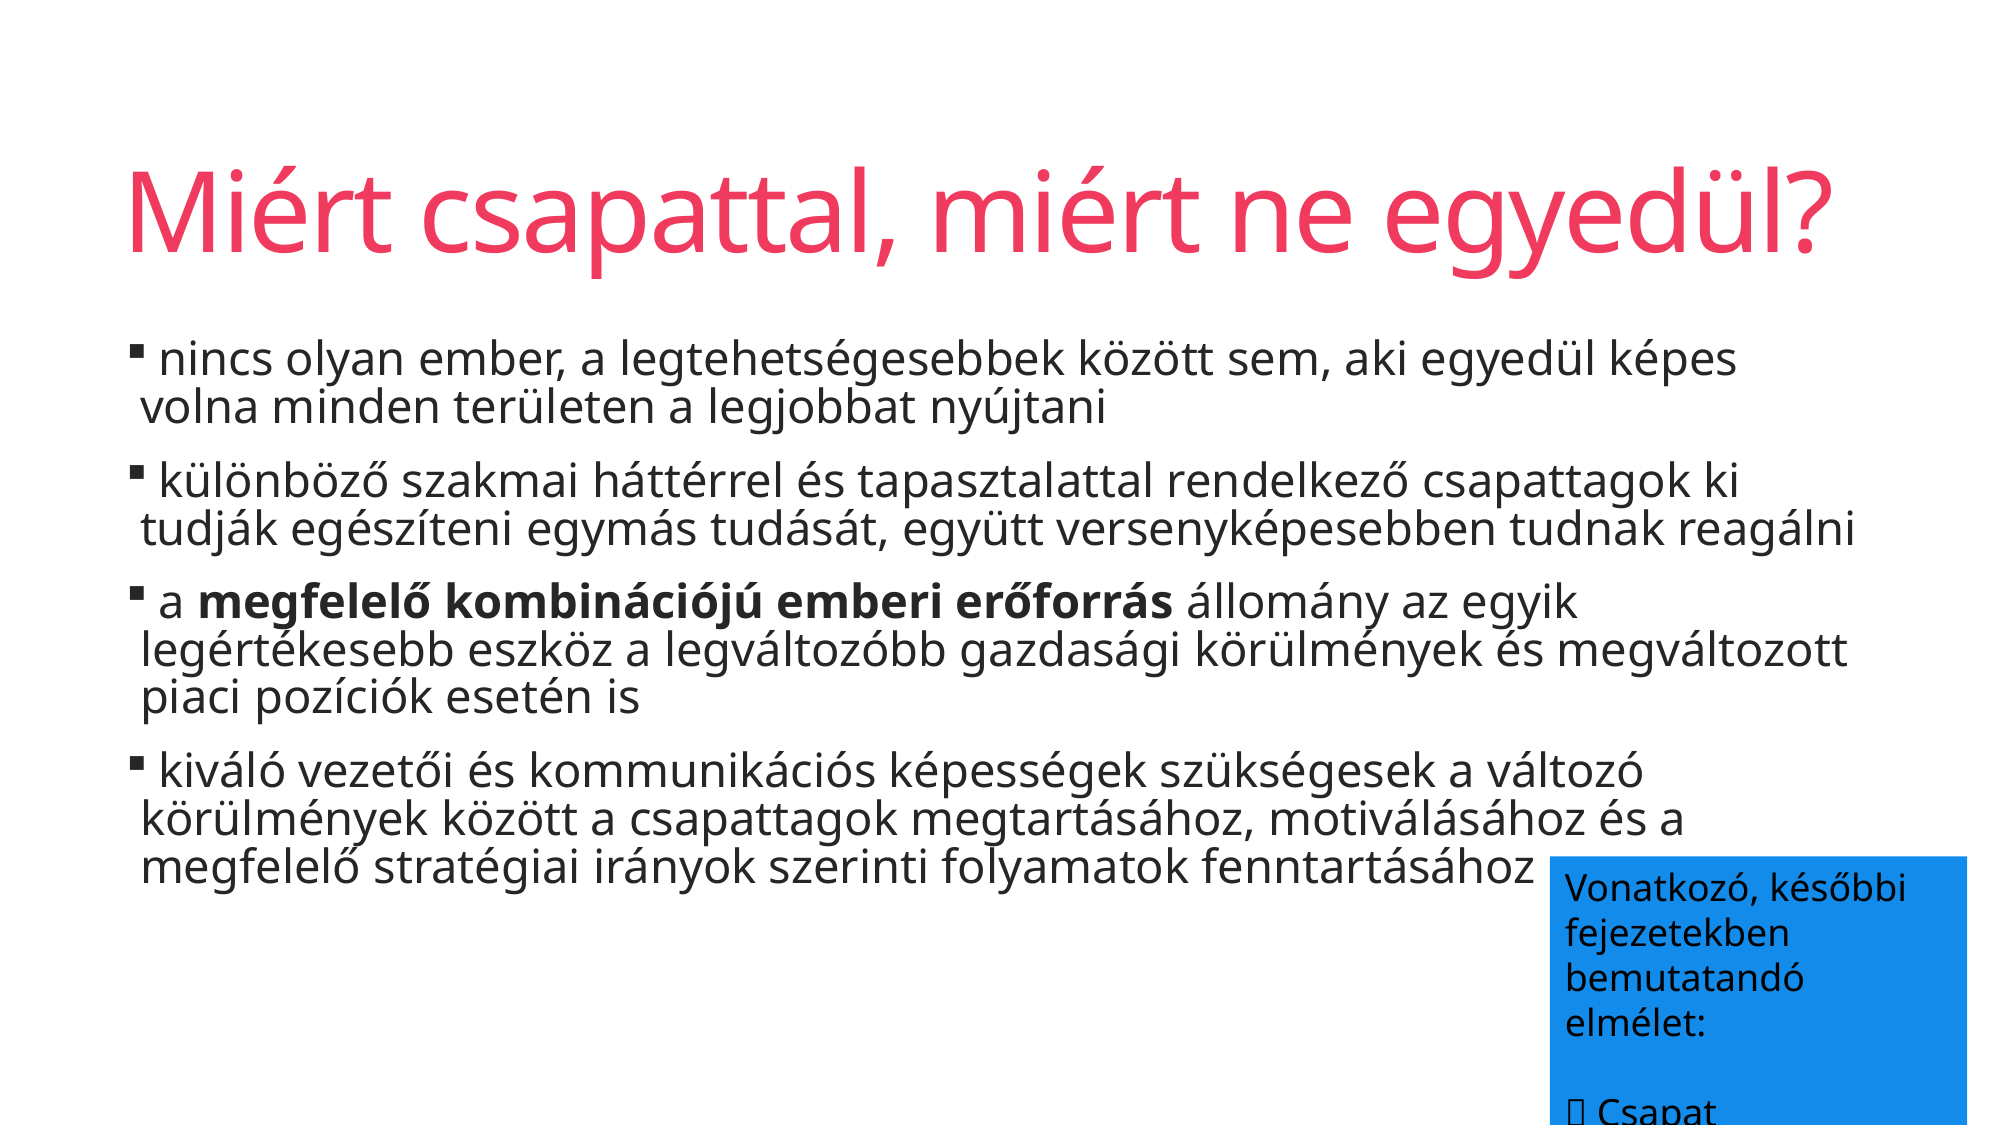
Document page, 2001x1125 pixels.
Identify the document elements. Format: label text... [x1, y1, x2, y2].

list nincs olyan ember, a legtehetségesebbek között sem, aki egyedül képes volna minden területen a legjobbat nyújtani különböző szakmai háttérrel és tapasztalattal rendelkező csapattagok ki tudják egészíteni egymás tudását, együtt versenyképesebben tudnak reagálni a megfelelő kombinációjú emberi erőforrás állomány az egyik legértékesebb eszköz a legváltozóbb gazdasági körülmények és megváltozott piaci pozíciók esetén is kiváló vezetői és kommunikációs képességek szükségesek a változó körülmények között a csapattagok megtartásához, motiválásához és a megfelelő stratégiai irányok szerinti folyamatok fenntartásához [111, 329, 1876, 948]
title Miért csapattal, miért ne egyedül? [107, 81, 1875, 354]
text_box Vonatkozó, későbbi fejezetekben bemutatandó elmélet:  Csapat [1549, 856, 1968, 1125]
